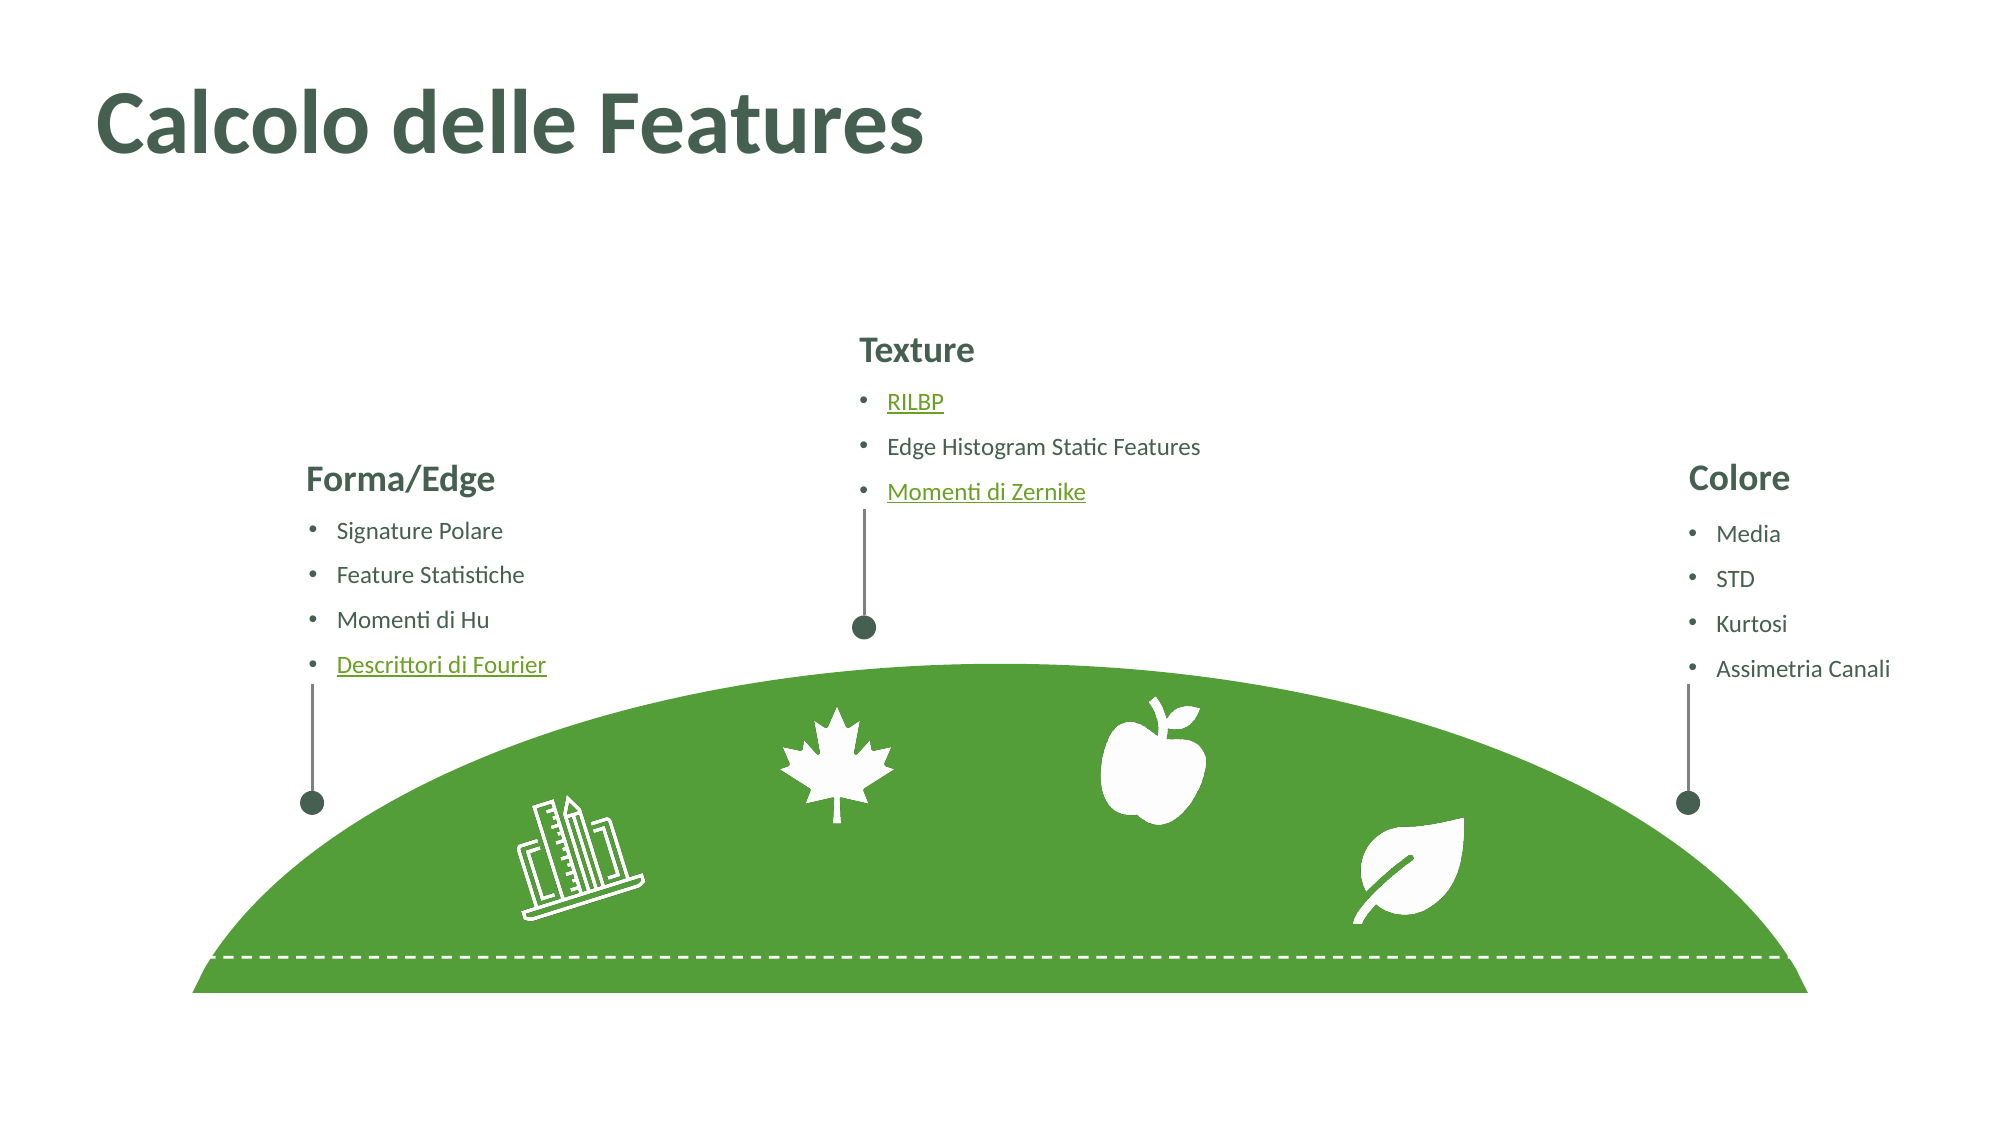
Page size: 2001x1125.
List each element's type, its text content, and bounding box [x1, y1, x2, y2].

text_box [167, 626, 1833, 959]
title Calcolo delle Features [81, 64, 1853, 183]
picture [772, 700, 901, 829]
text_box [855, 618, 874, 637]
text_box Colore [1689, 437, 1919, 498]
text_box Texture [859, 309, 1230, 371]
picture [490, 772, 649, 931]
text_box RILBP Edge Histogram Static Features Momenti di Zernike [859, 370, 1288, 519]
picture [1061, 665, 1249, 854]
text_box [303, 793, 322, 812]
text_box Signature Polare Feature Statistiche Momenti di Hu Descrittori di Fourier [308, 499, 579, 698]
text_box Media STD Kurtosi Assimetria Canali [1688, 502, 1918, 685]
text_box [850, 613, 878, 642]
text_box [298, 789, 326, 817]
picture [1332, 794, 1484, 946]
text_box [1679, 793, 1698, 812]
text_box [1674, 789, 1702, 817]
text_box Forma/Edge [306, 438, 577, 499]
text_box [189, 958, 1811, 995]
